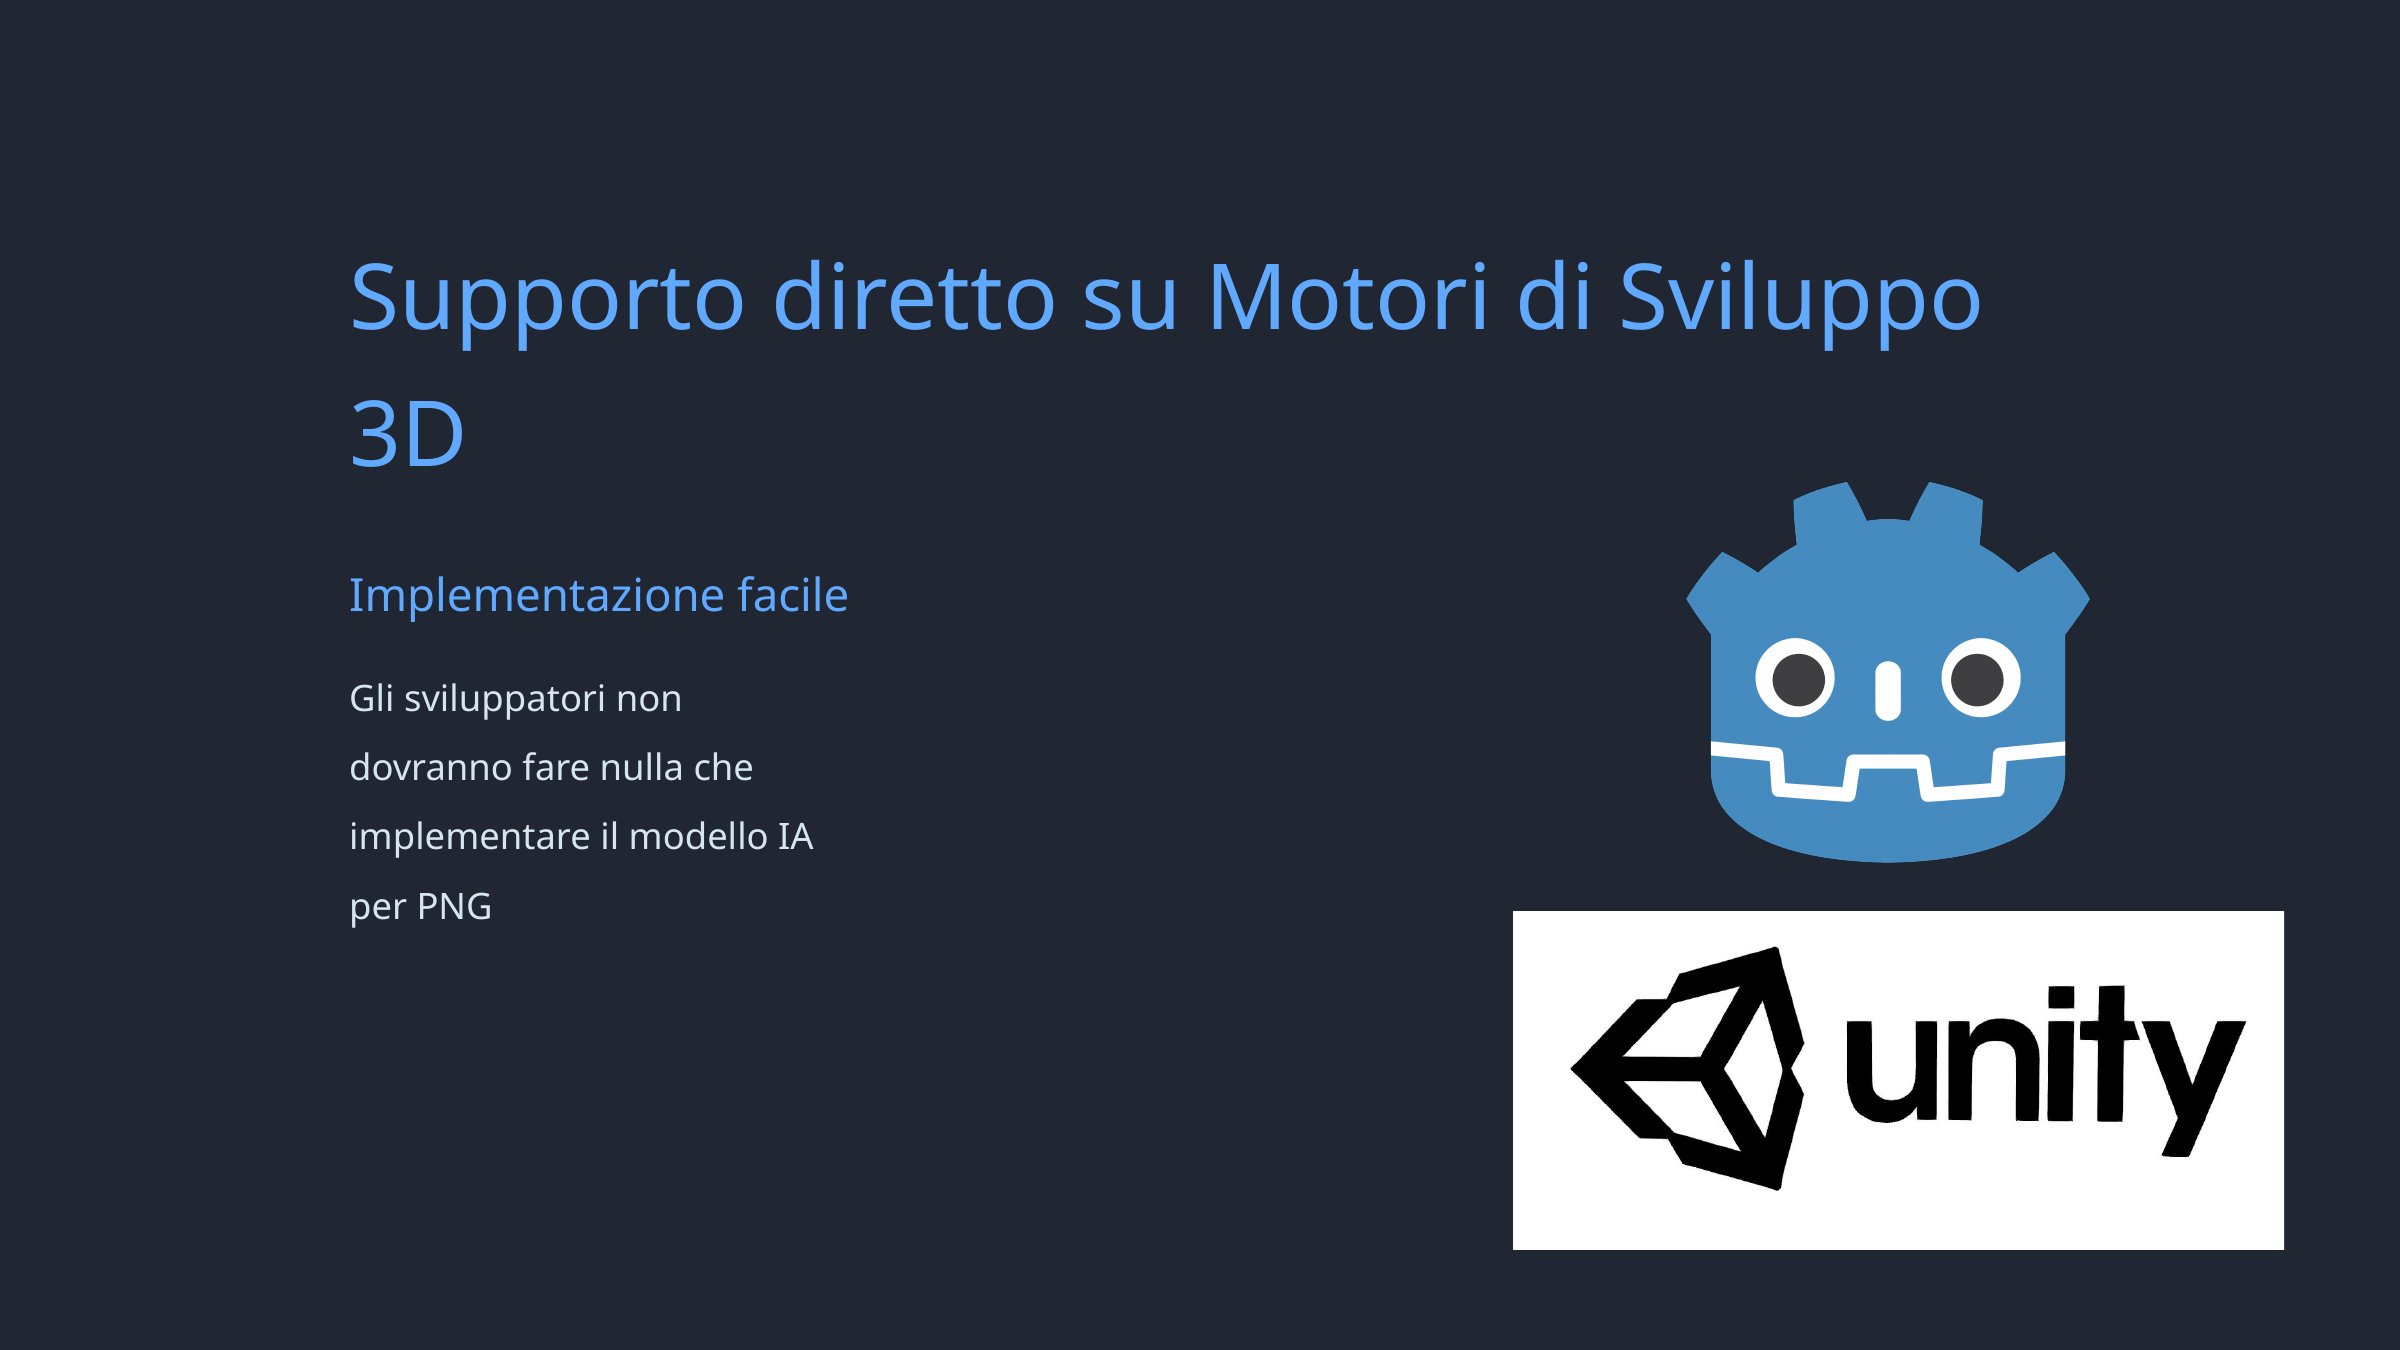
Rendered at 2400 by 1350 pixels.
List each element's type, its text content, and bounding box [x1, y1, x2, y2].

text_box Gli sviluppatori non dovranno fare nulla che implementare il modello IA per PNG [334, 641, 839, 875]
picture [1512, 911, 2285, 1251]
text_box Implementazione facile [334, 544, 1023, 689]
picture [1665, 448, 2111, 895]
text_box Supporto diretto su Motori di Sviluppo 3D [334, 203, 2066, 432]
text_box [0, 0, 2400, 1350]
